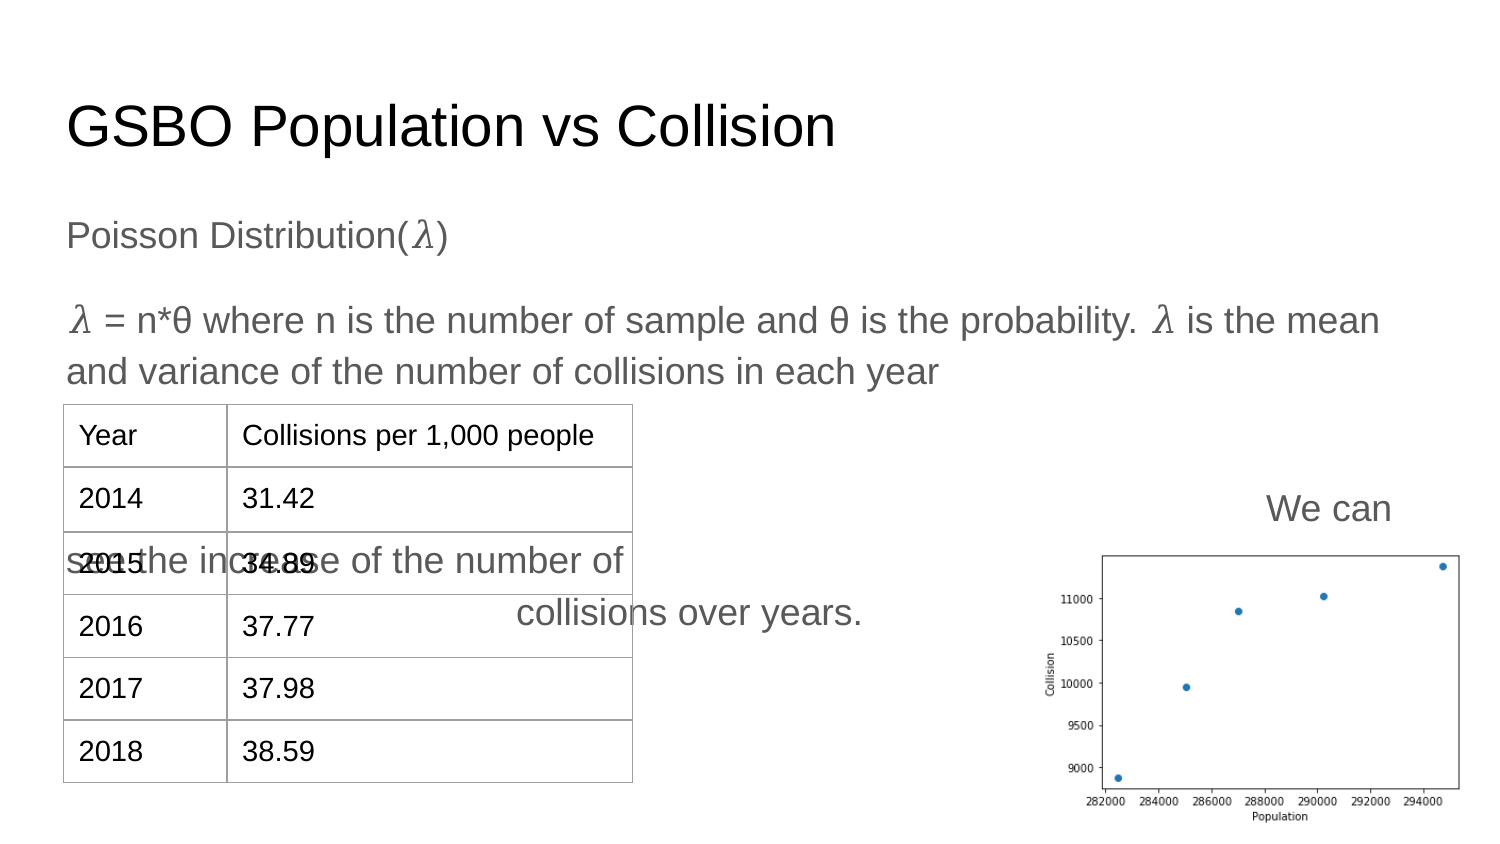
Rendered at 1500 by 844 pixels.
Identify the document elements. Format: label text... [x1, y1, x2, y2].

picture [1037, 549, 1466, 829]
table_cell 2016 [64, 595, 226, 657]
table_cell 31.42 [228, 468, 632, 531]
table_header Collisions per 1,000 people [228, 405, 632, 466]
table_header Year [64, 405, 226, 466]
table_cell 2014 [64, 468, 226, 531]
table_cell 2017 [64, 658, 226, 719]
list Poisson Distribution(𝜆) 𝜆 = n*θ where n is the number of sample and θ is the probability. 𝜆 is the mean and variance of the number of collisions in each year We can see the increase of the number of collisions over years. [51, 189, 1449, 750]
table_cell 2015 [64, 533, 226, 594]
table_cell 34.89 [228, 533, 632, 594]
table_cell 37.98 [228, 658, 632, 719]
table_cell 2018 [64, 721, 226, 782]
title GSBO Population vs Collision [51, 72, 1449, 167]
table_cell 37.77 [228, 595, 632, 657]
table_cell 38.59 [228, 721, 632, 782]
